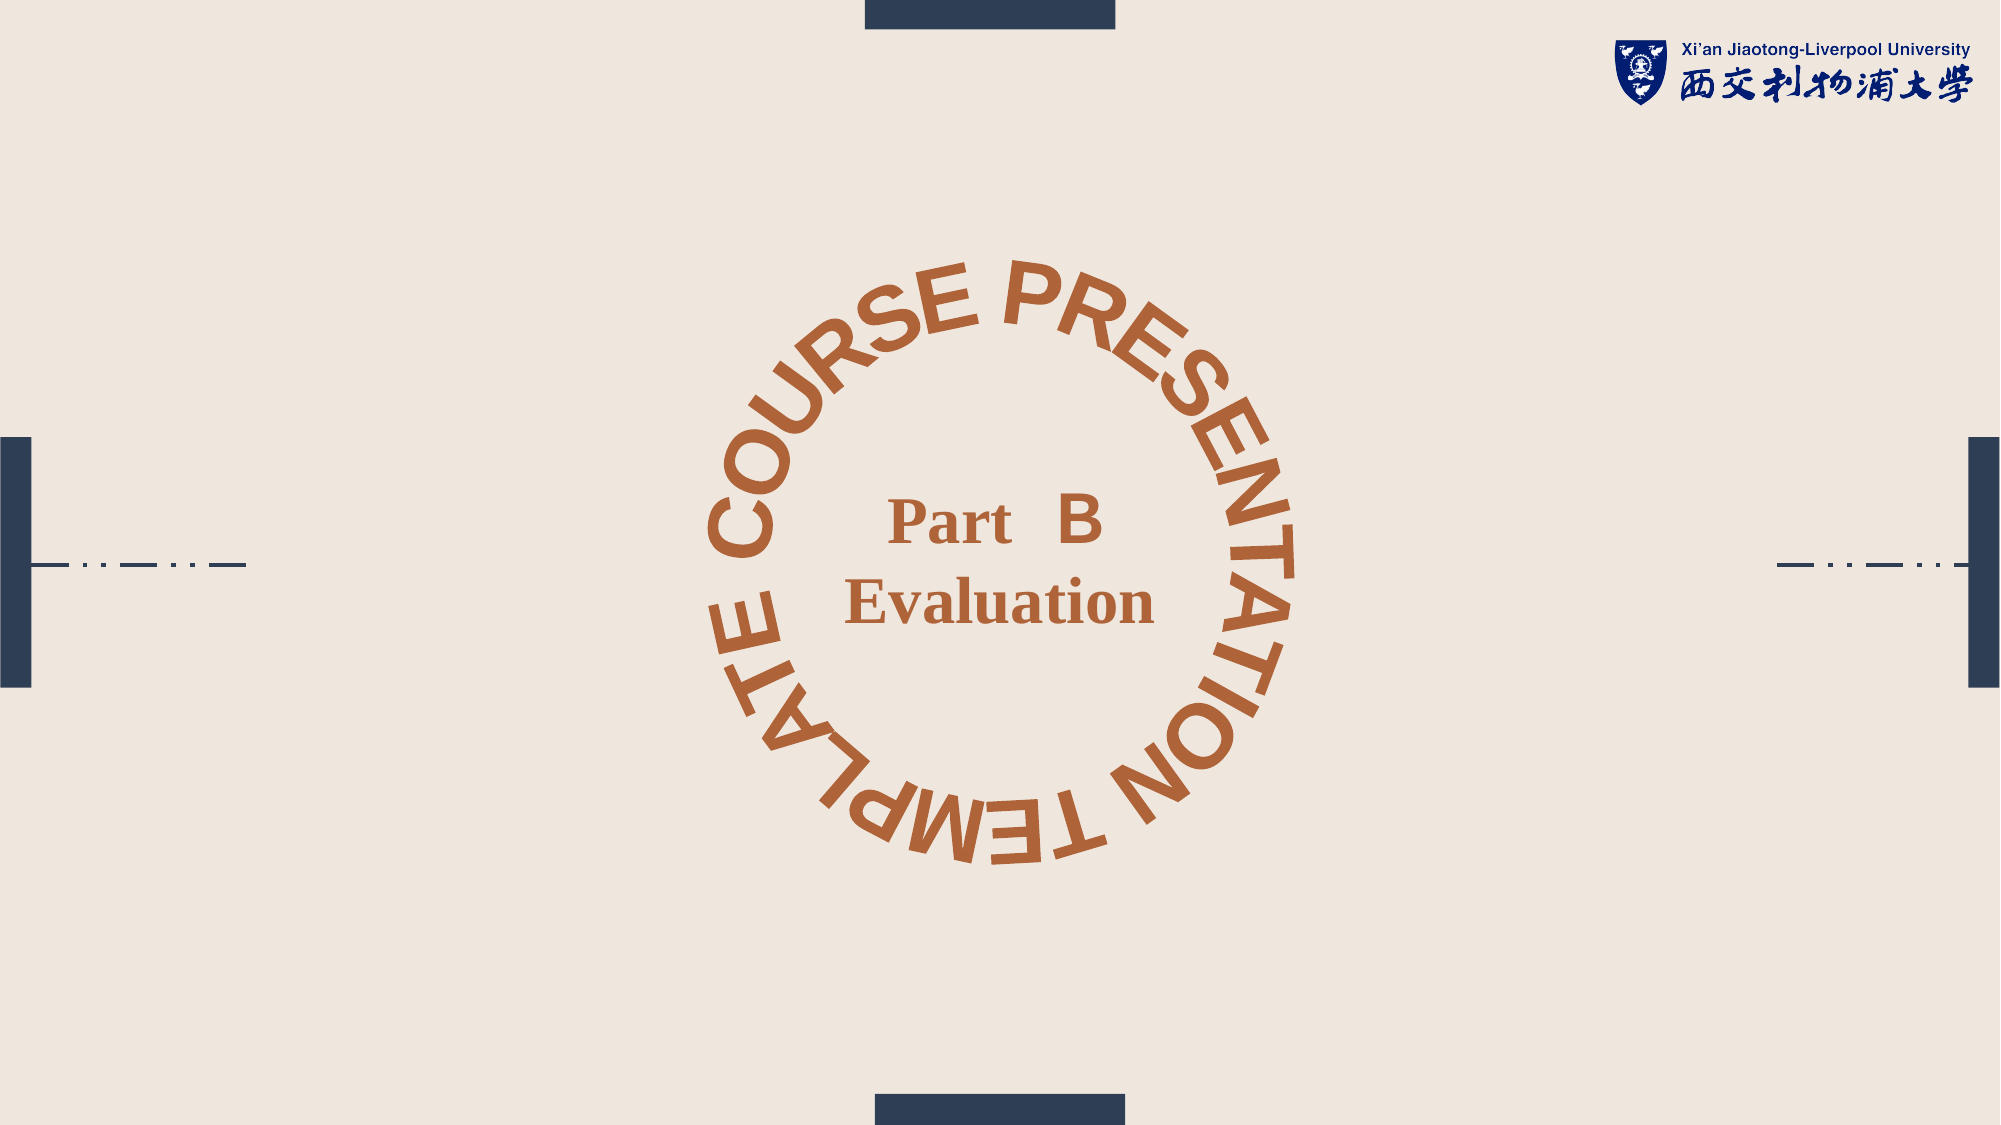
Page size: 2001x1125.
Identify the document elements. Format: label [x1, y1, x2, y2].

picture [1611, 30, 1978, 116]
text_box [1967, 566, 2000, 689]
text_box [874, 1093, 1126, 1125]
text_box [0, 436, 32, 689]
text_box [1967, 436, 2000, 564]
text_box [562, 102, 1418, 914]
text_box [864, 0, 1116, 31]
